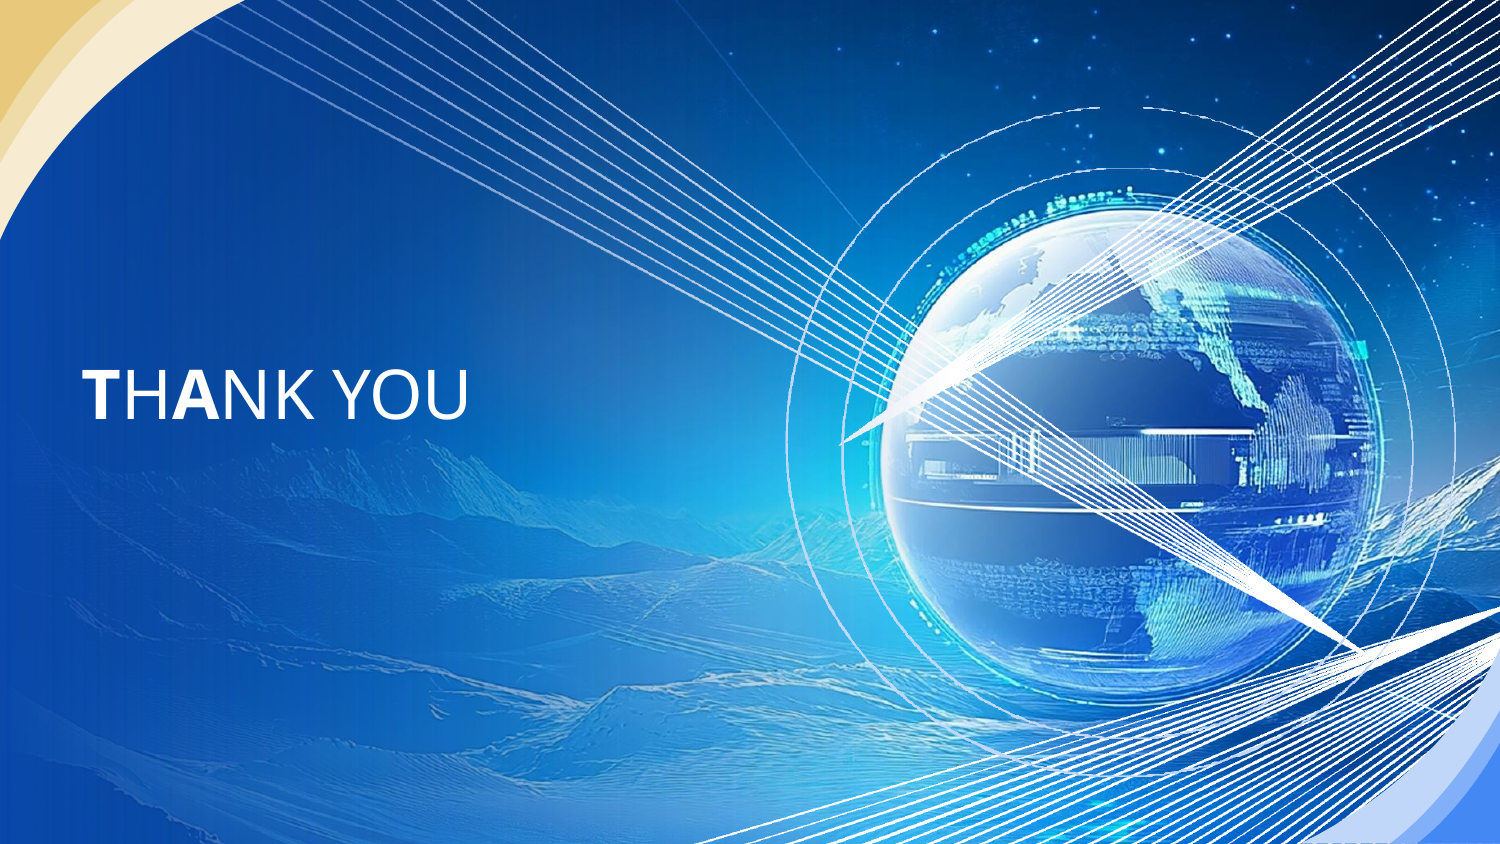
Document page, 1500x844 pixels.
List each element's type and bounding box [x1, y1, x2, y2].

text_box [0, 0, 1500, 844]
